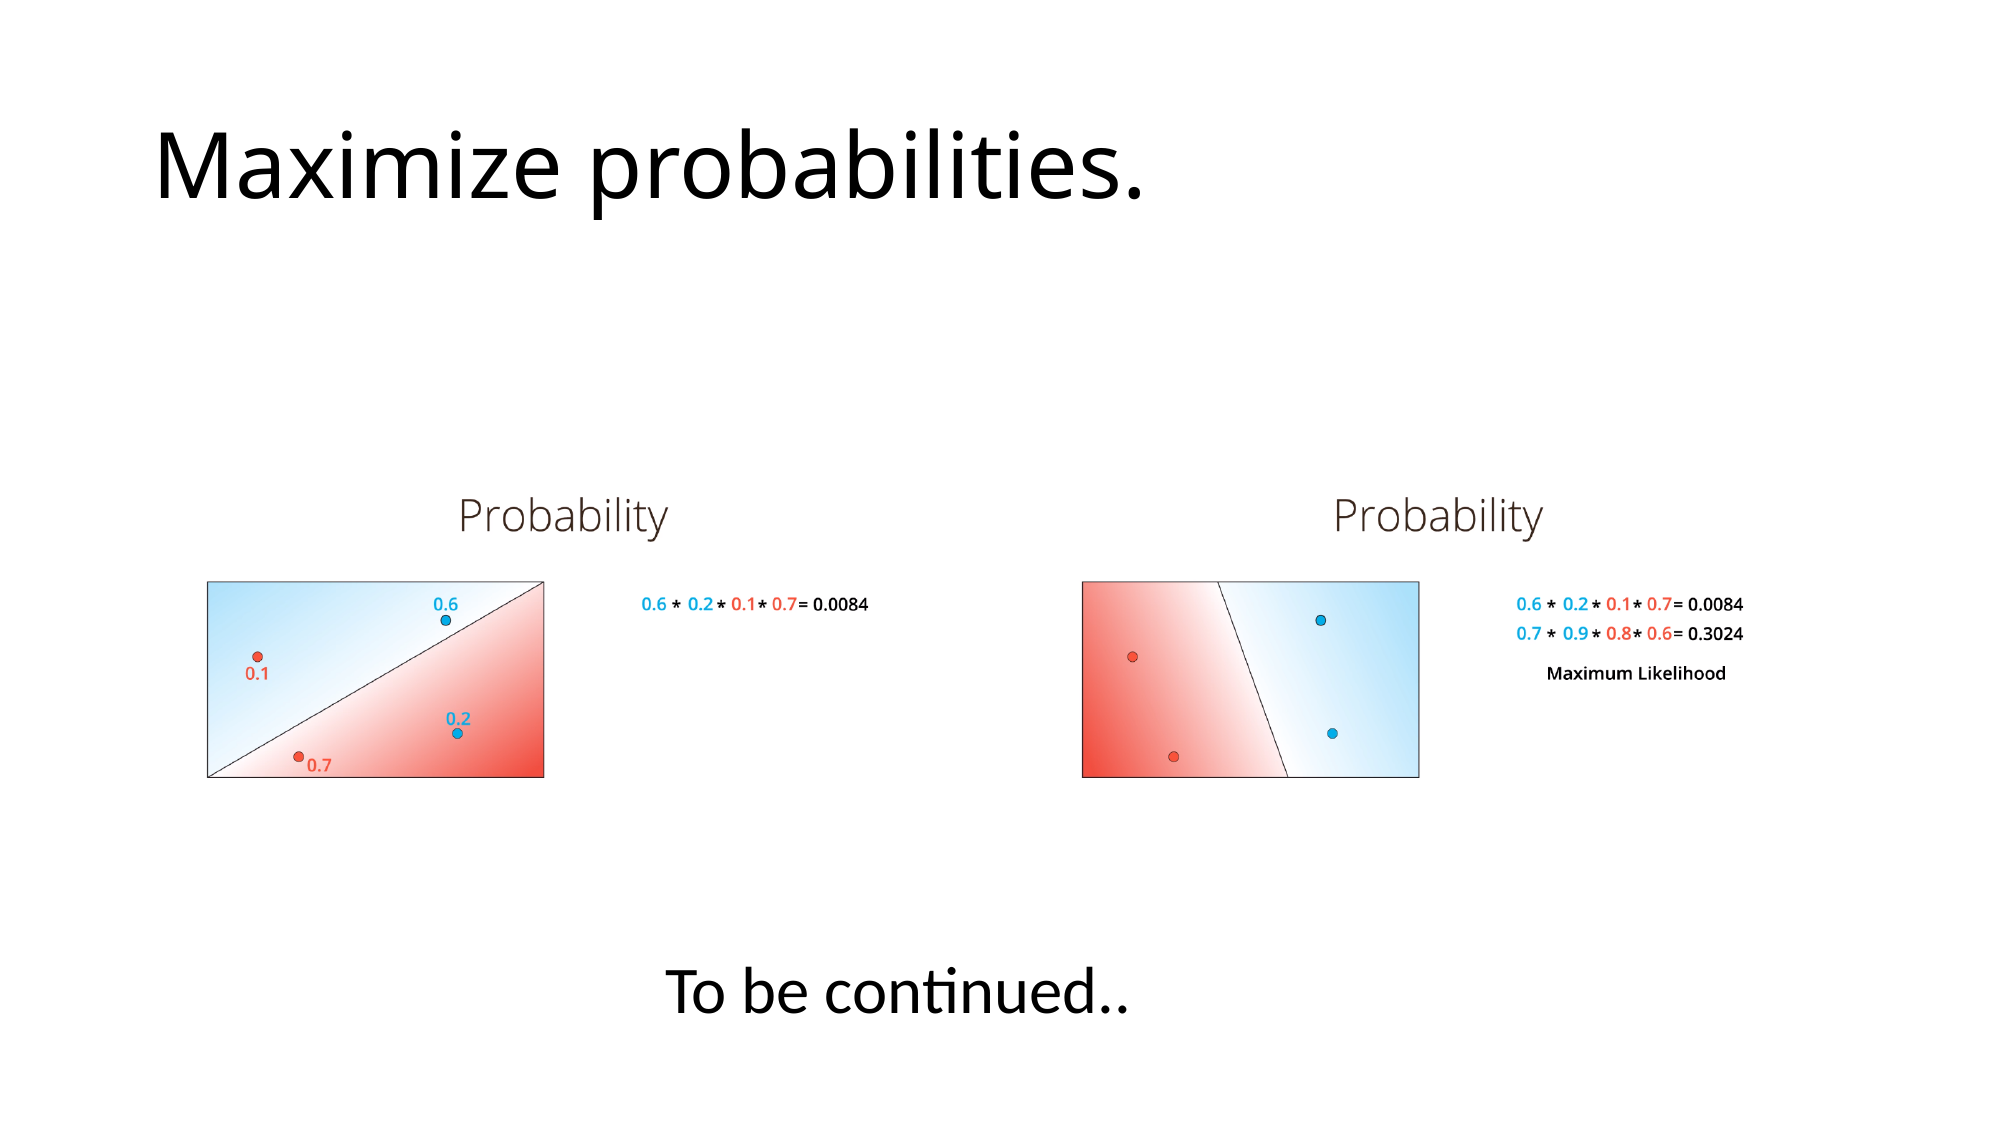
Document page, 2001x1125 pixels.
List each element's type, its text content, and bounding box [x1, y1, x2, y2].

text_box To be continued.. [650, 939, 1147, 1035]
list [137, 417, 988, 896]
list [1012, 417, 1863, 896]
title Maximize probabilities. [137, 59, 1863, 278]
